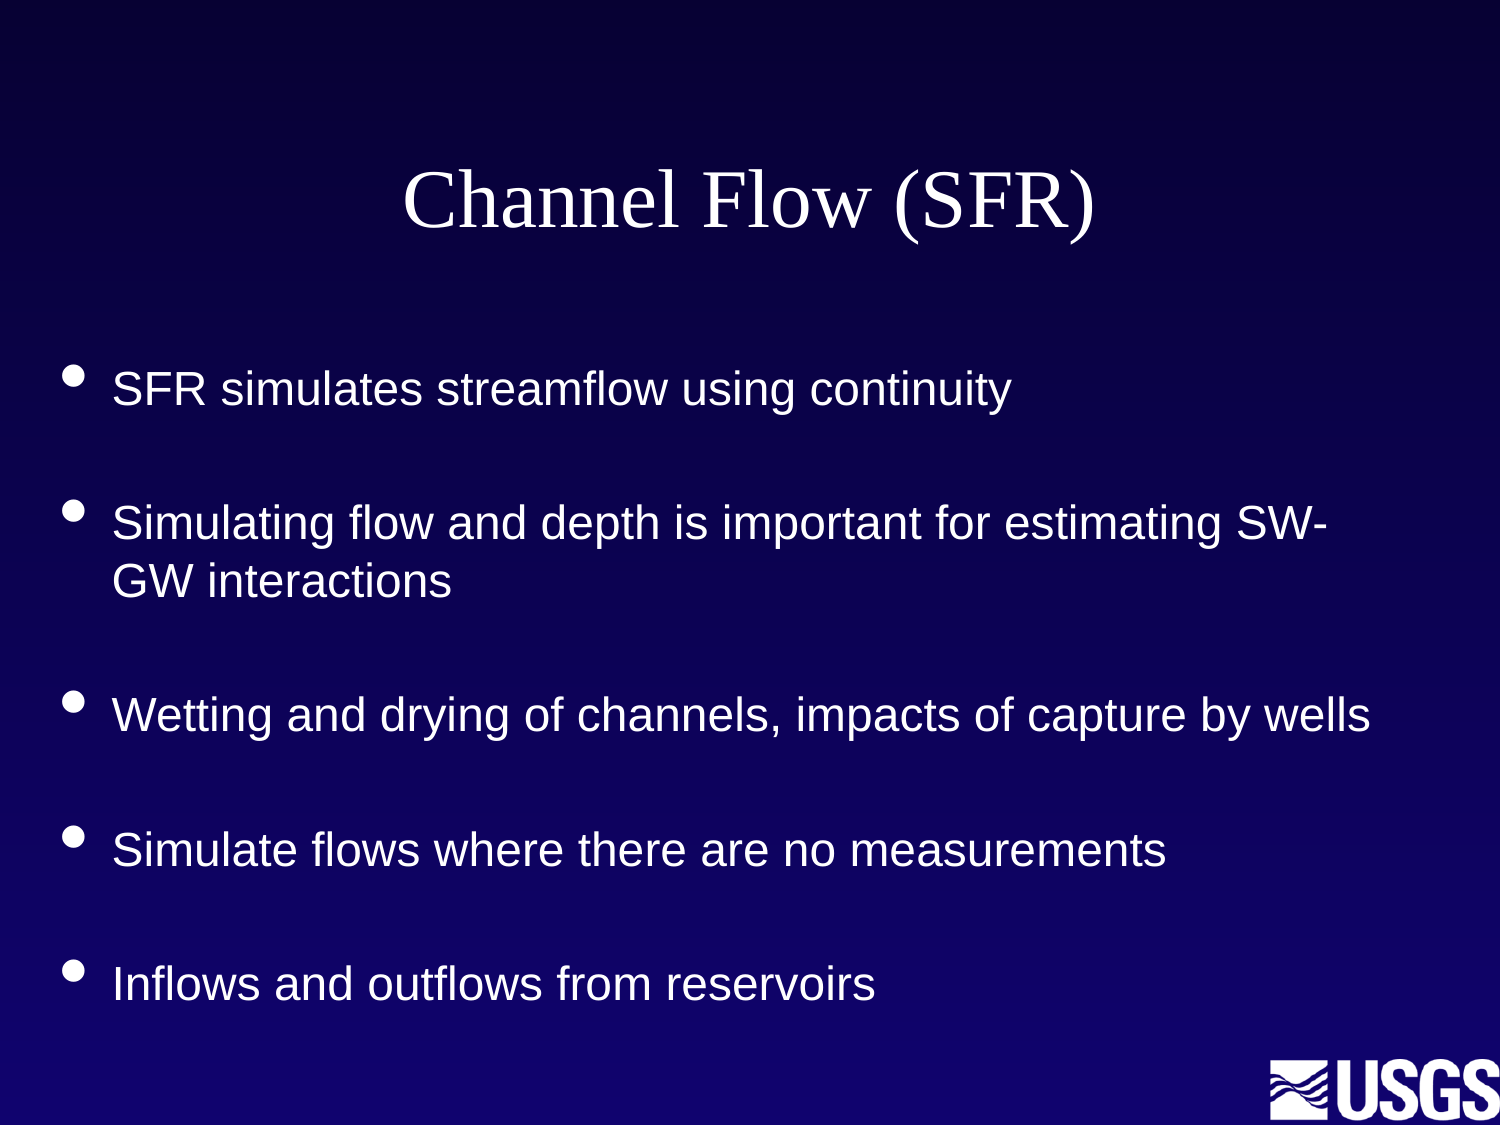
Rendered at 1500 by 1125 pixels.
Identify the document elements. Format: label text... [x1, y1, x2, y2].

list SFR simulates streamflow using continuity Simulating flow and depth is important for estimating SW-GW interactions Wetting and drying of channels, impacts of capture by wells Simulate flows where there are no measurements Inflows and outflows from reservoirs [44, 350, 1407, 1025]
title Channel Flow (SFR) [112, 99, 1388, 288]
